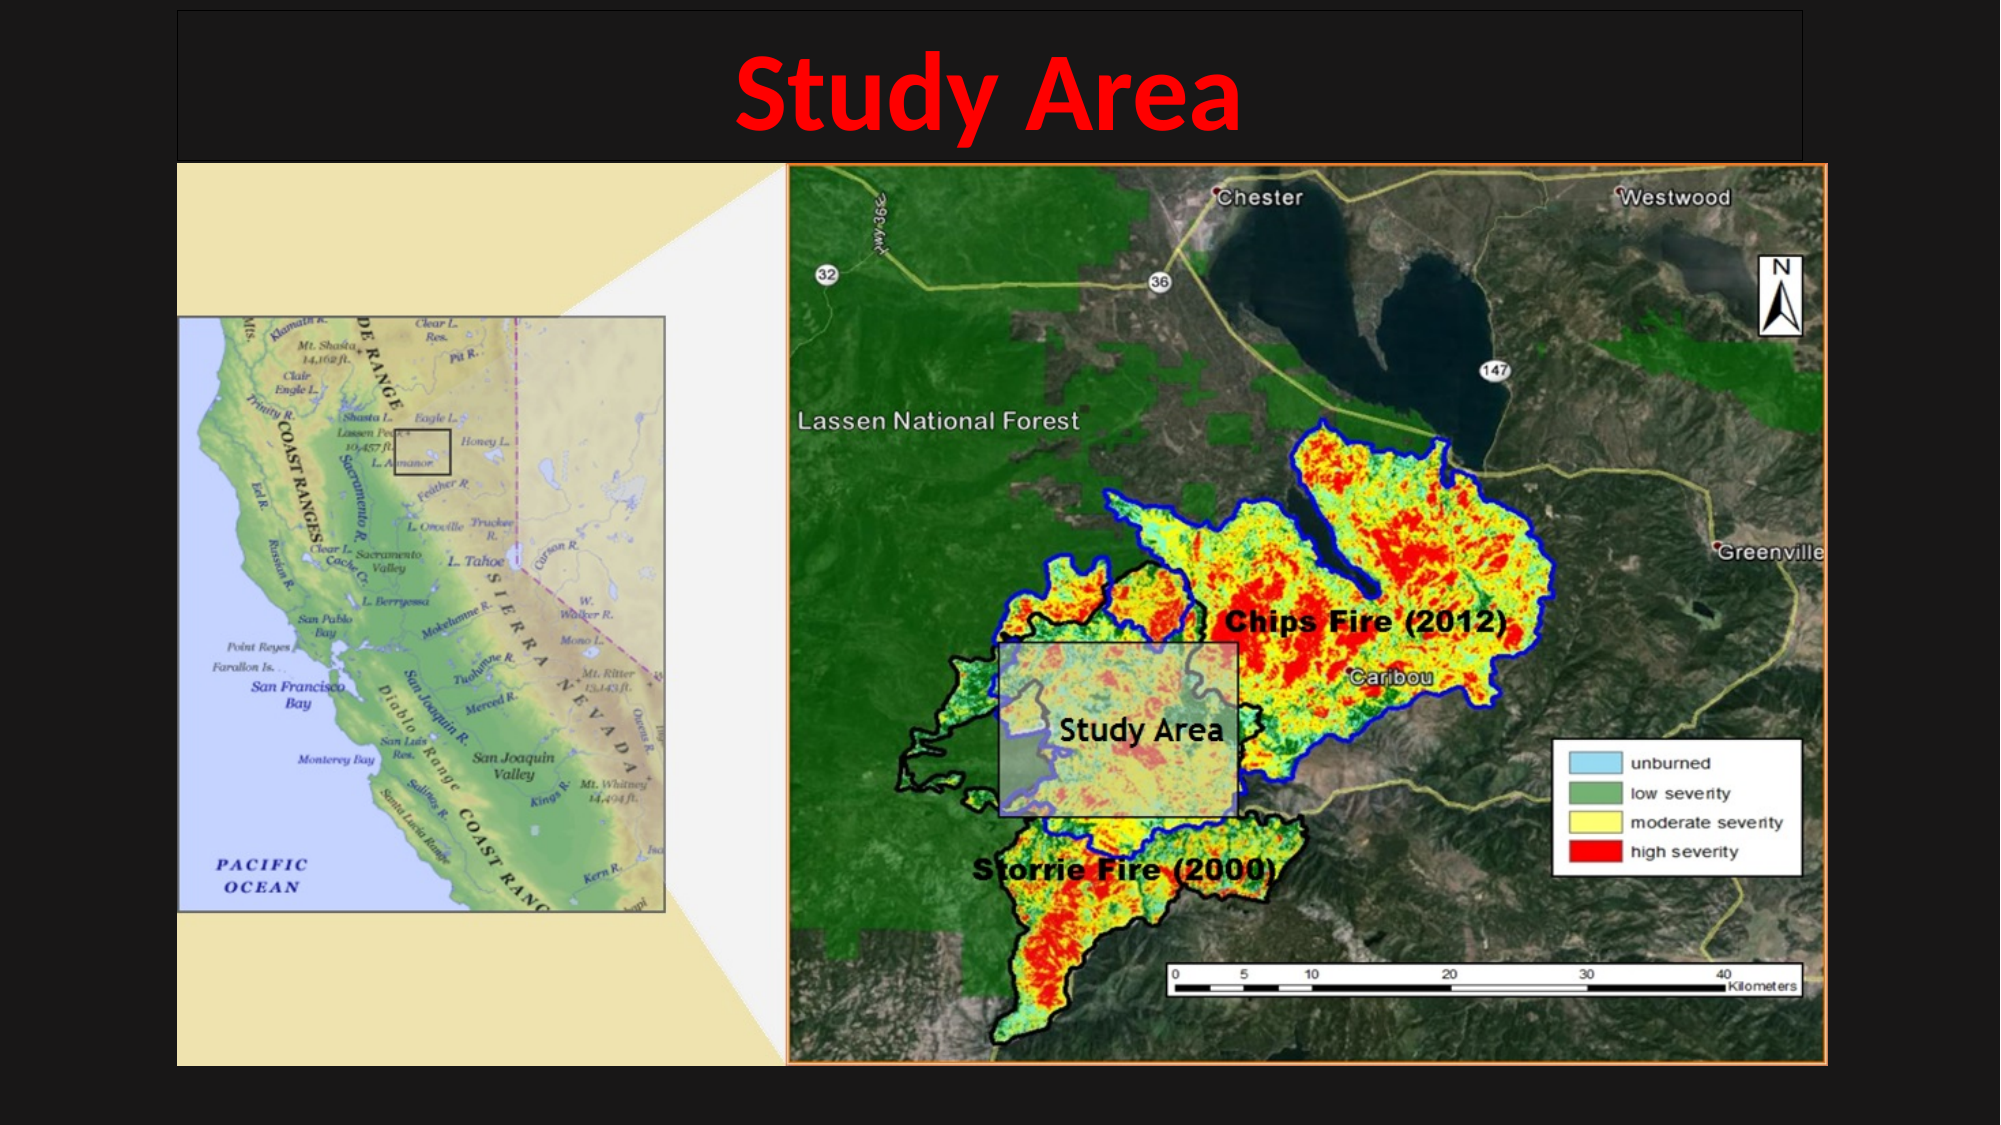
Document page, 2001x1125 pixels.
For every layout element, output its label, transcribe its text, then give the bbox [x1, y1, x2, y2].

text_box Study Area [177, 10, 1803, 161]
picture [177, 163, 1828, 1066]
